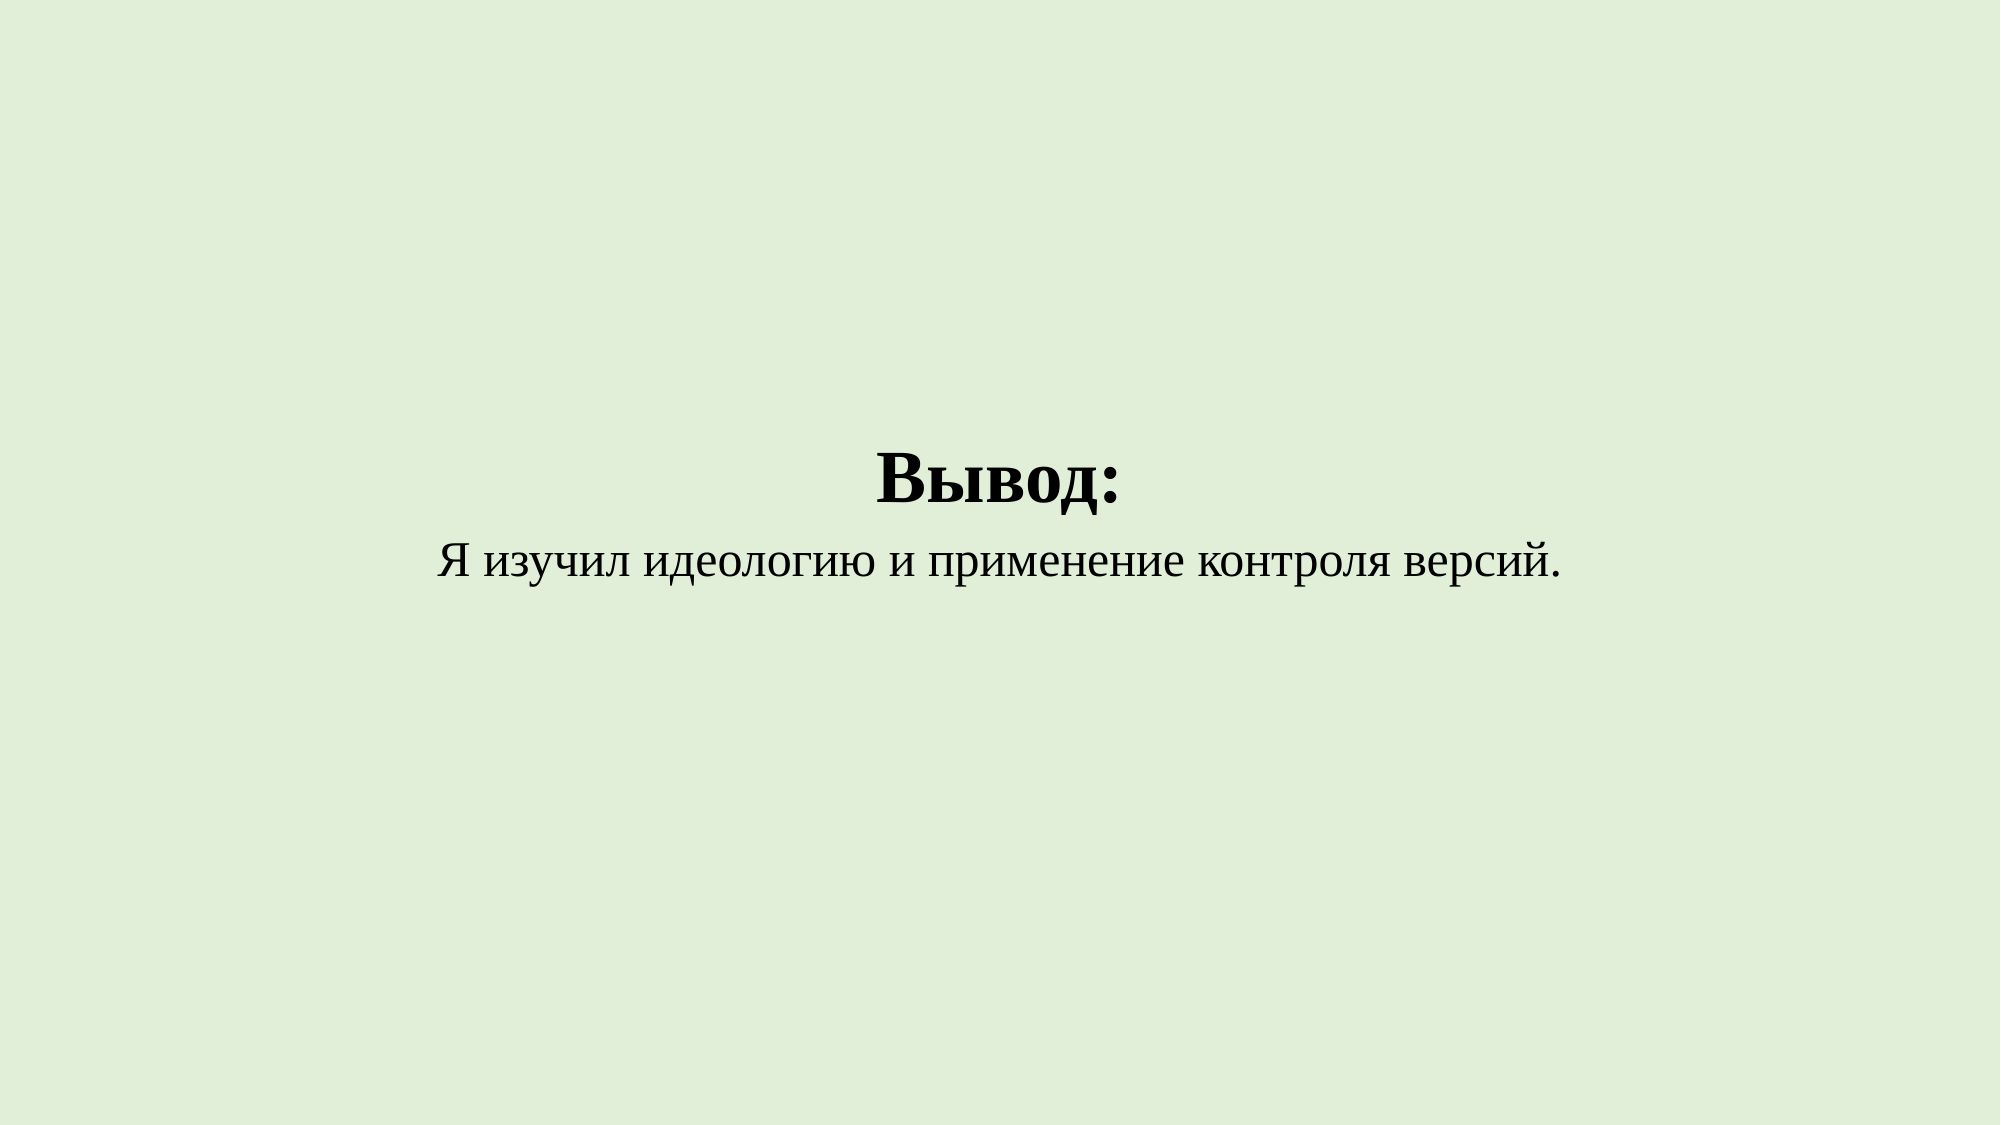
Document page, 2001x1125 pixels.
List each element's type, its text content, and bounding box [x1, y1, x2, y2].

text_box Вывод: Я изучил идеологию и применение контроля версий. [293, 407, 1707, 595]
